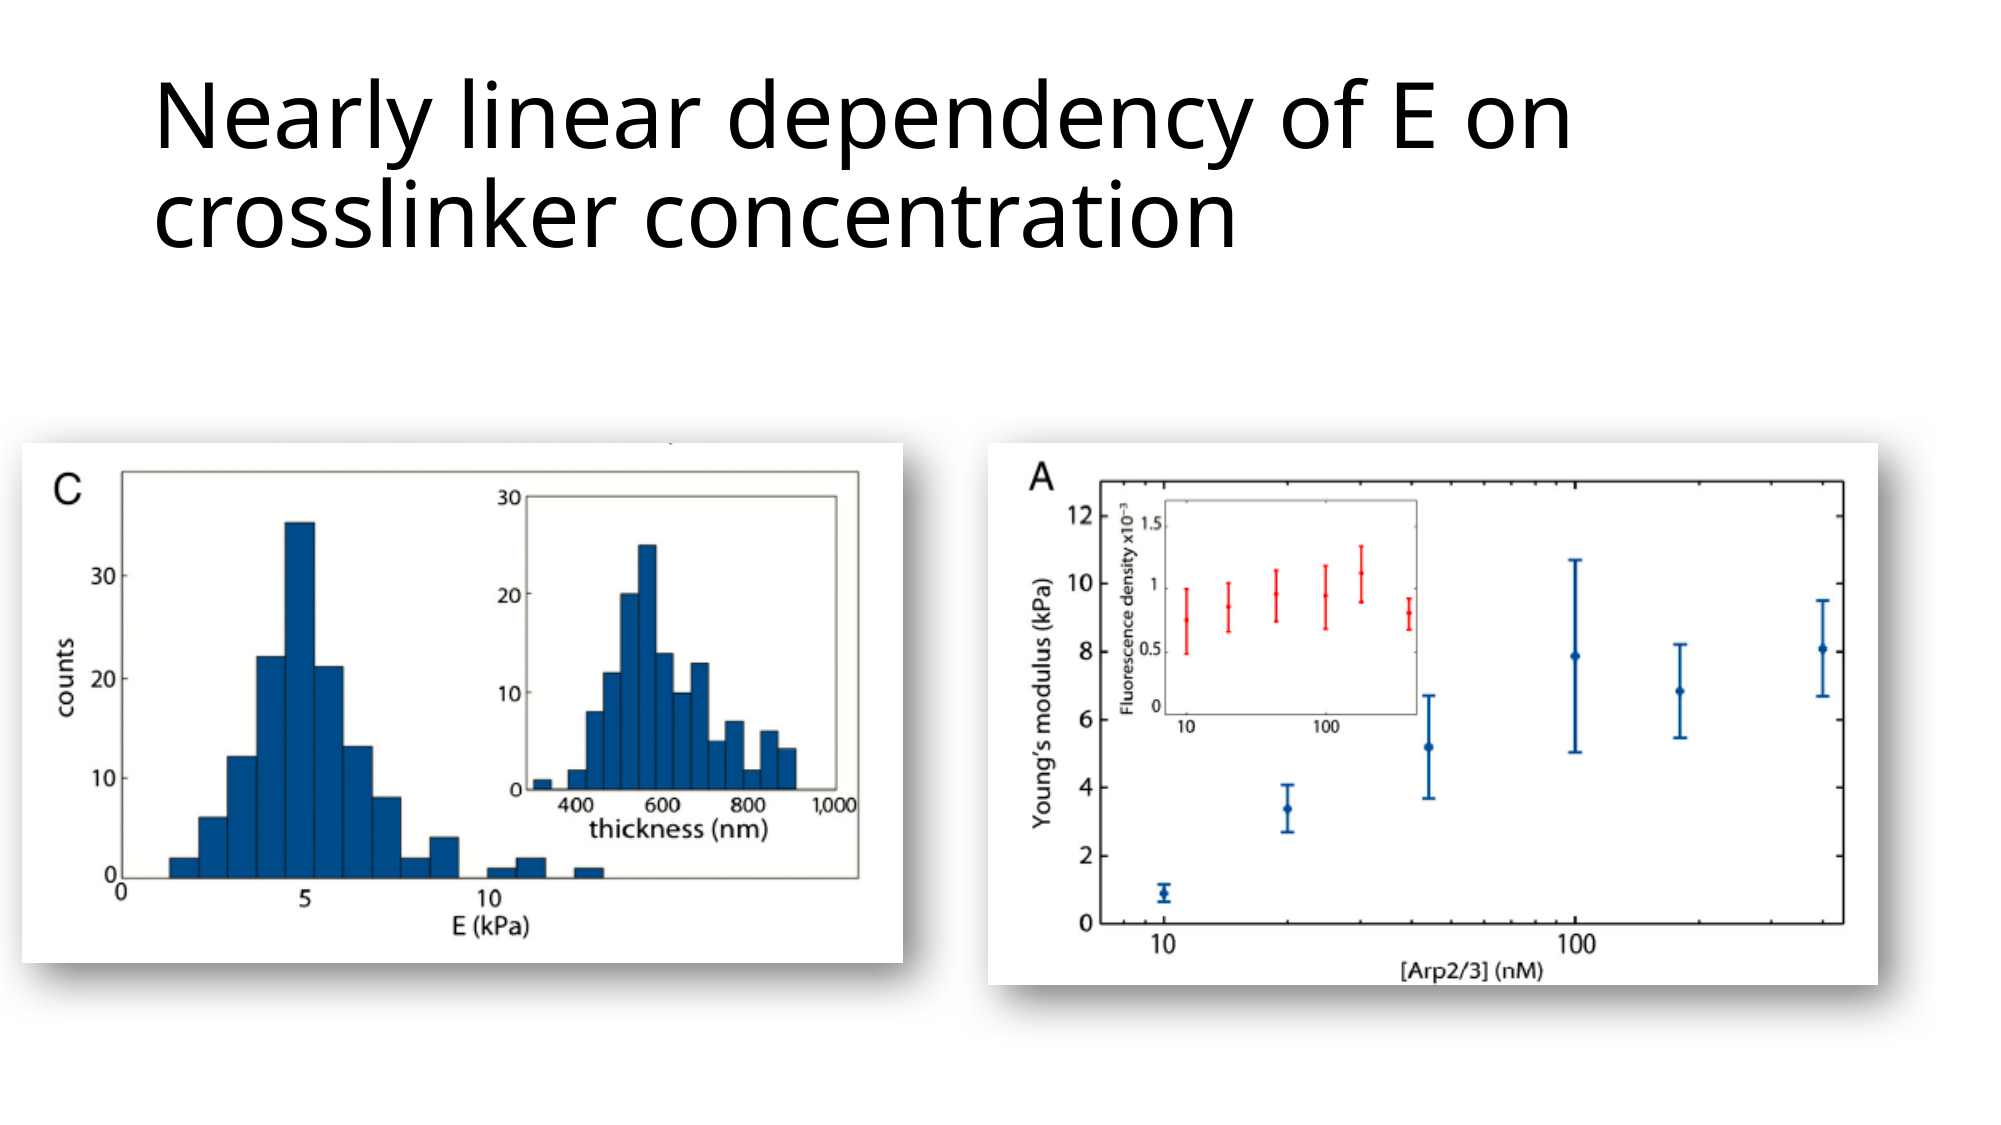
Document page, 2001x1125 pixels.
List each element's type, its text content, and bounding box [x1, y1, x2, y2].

title Nearly linear dependency of E on crosslinker concentration [137, 59, 1863, 278]
picture [988, 443, 1878, 985]
picture [22, 443, 903, 963]
